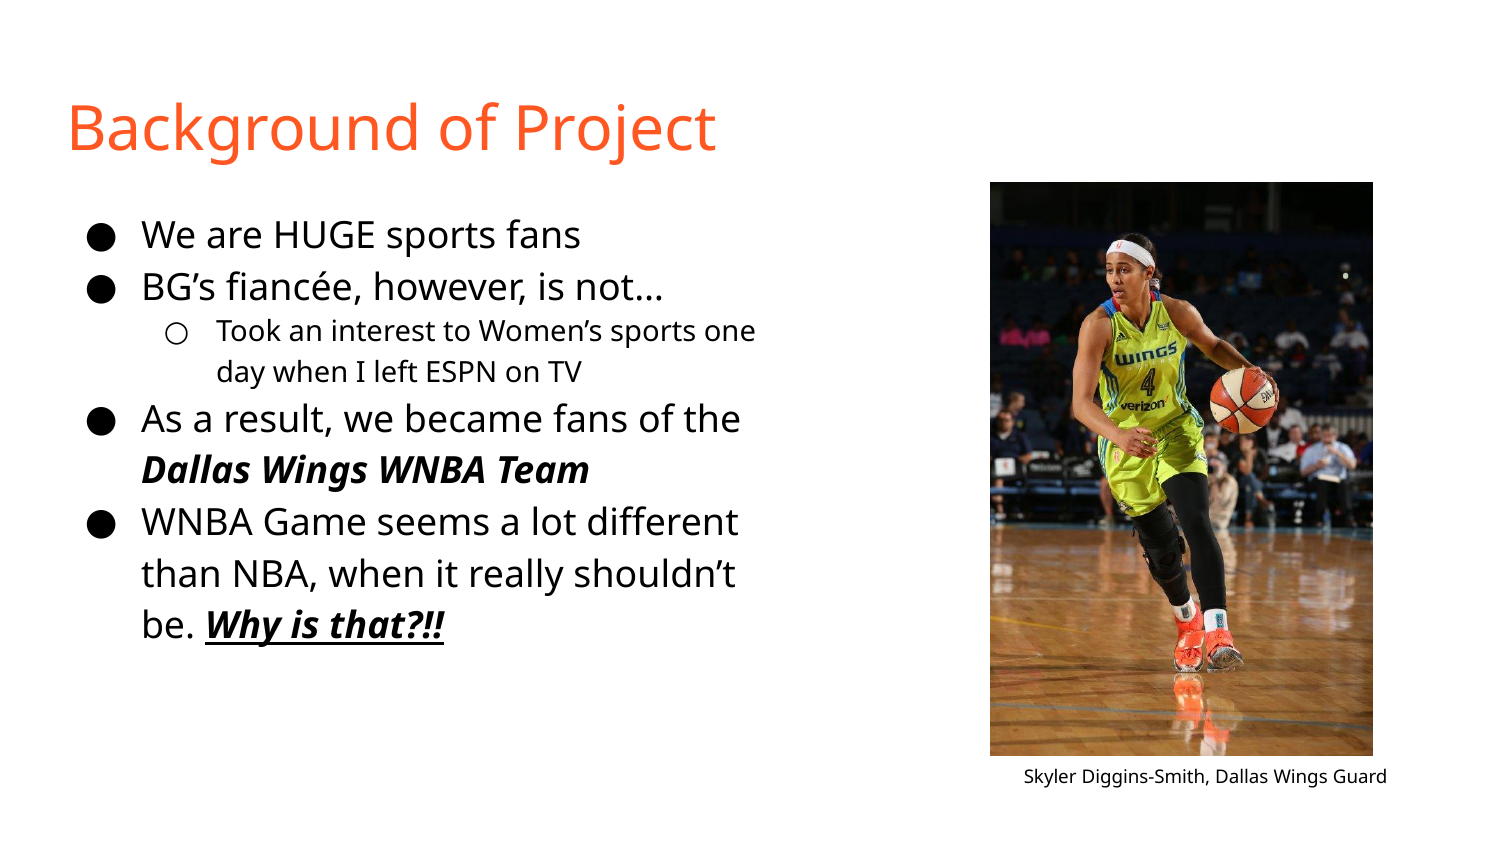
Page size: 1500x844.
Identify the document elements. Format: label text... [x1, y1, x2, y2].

list We are HUGE sports fans BG’s fiancée, however, is not… Took an interest to Women’s sports one day when I left ESPN on TV As a result, we became fans of the Dallas Wings WNBA Team WNBA Game seems a lot different than NBA, when it really shouldn’t be. Why is that?!! [51, 189, 779, 750]
text_box Skyler Diggins-Smith, Dallas Wings Guard [1008, 749, 1413, 806]
picture [989, 182, 1373, 756]
title Background of Project [51, 72, 1449, 167]
